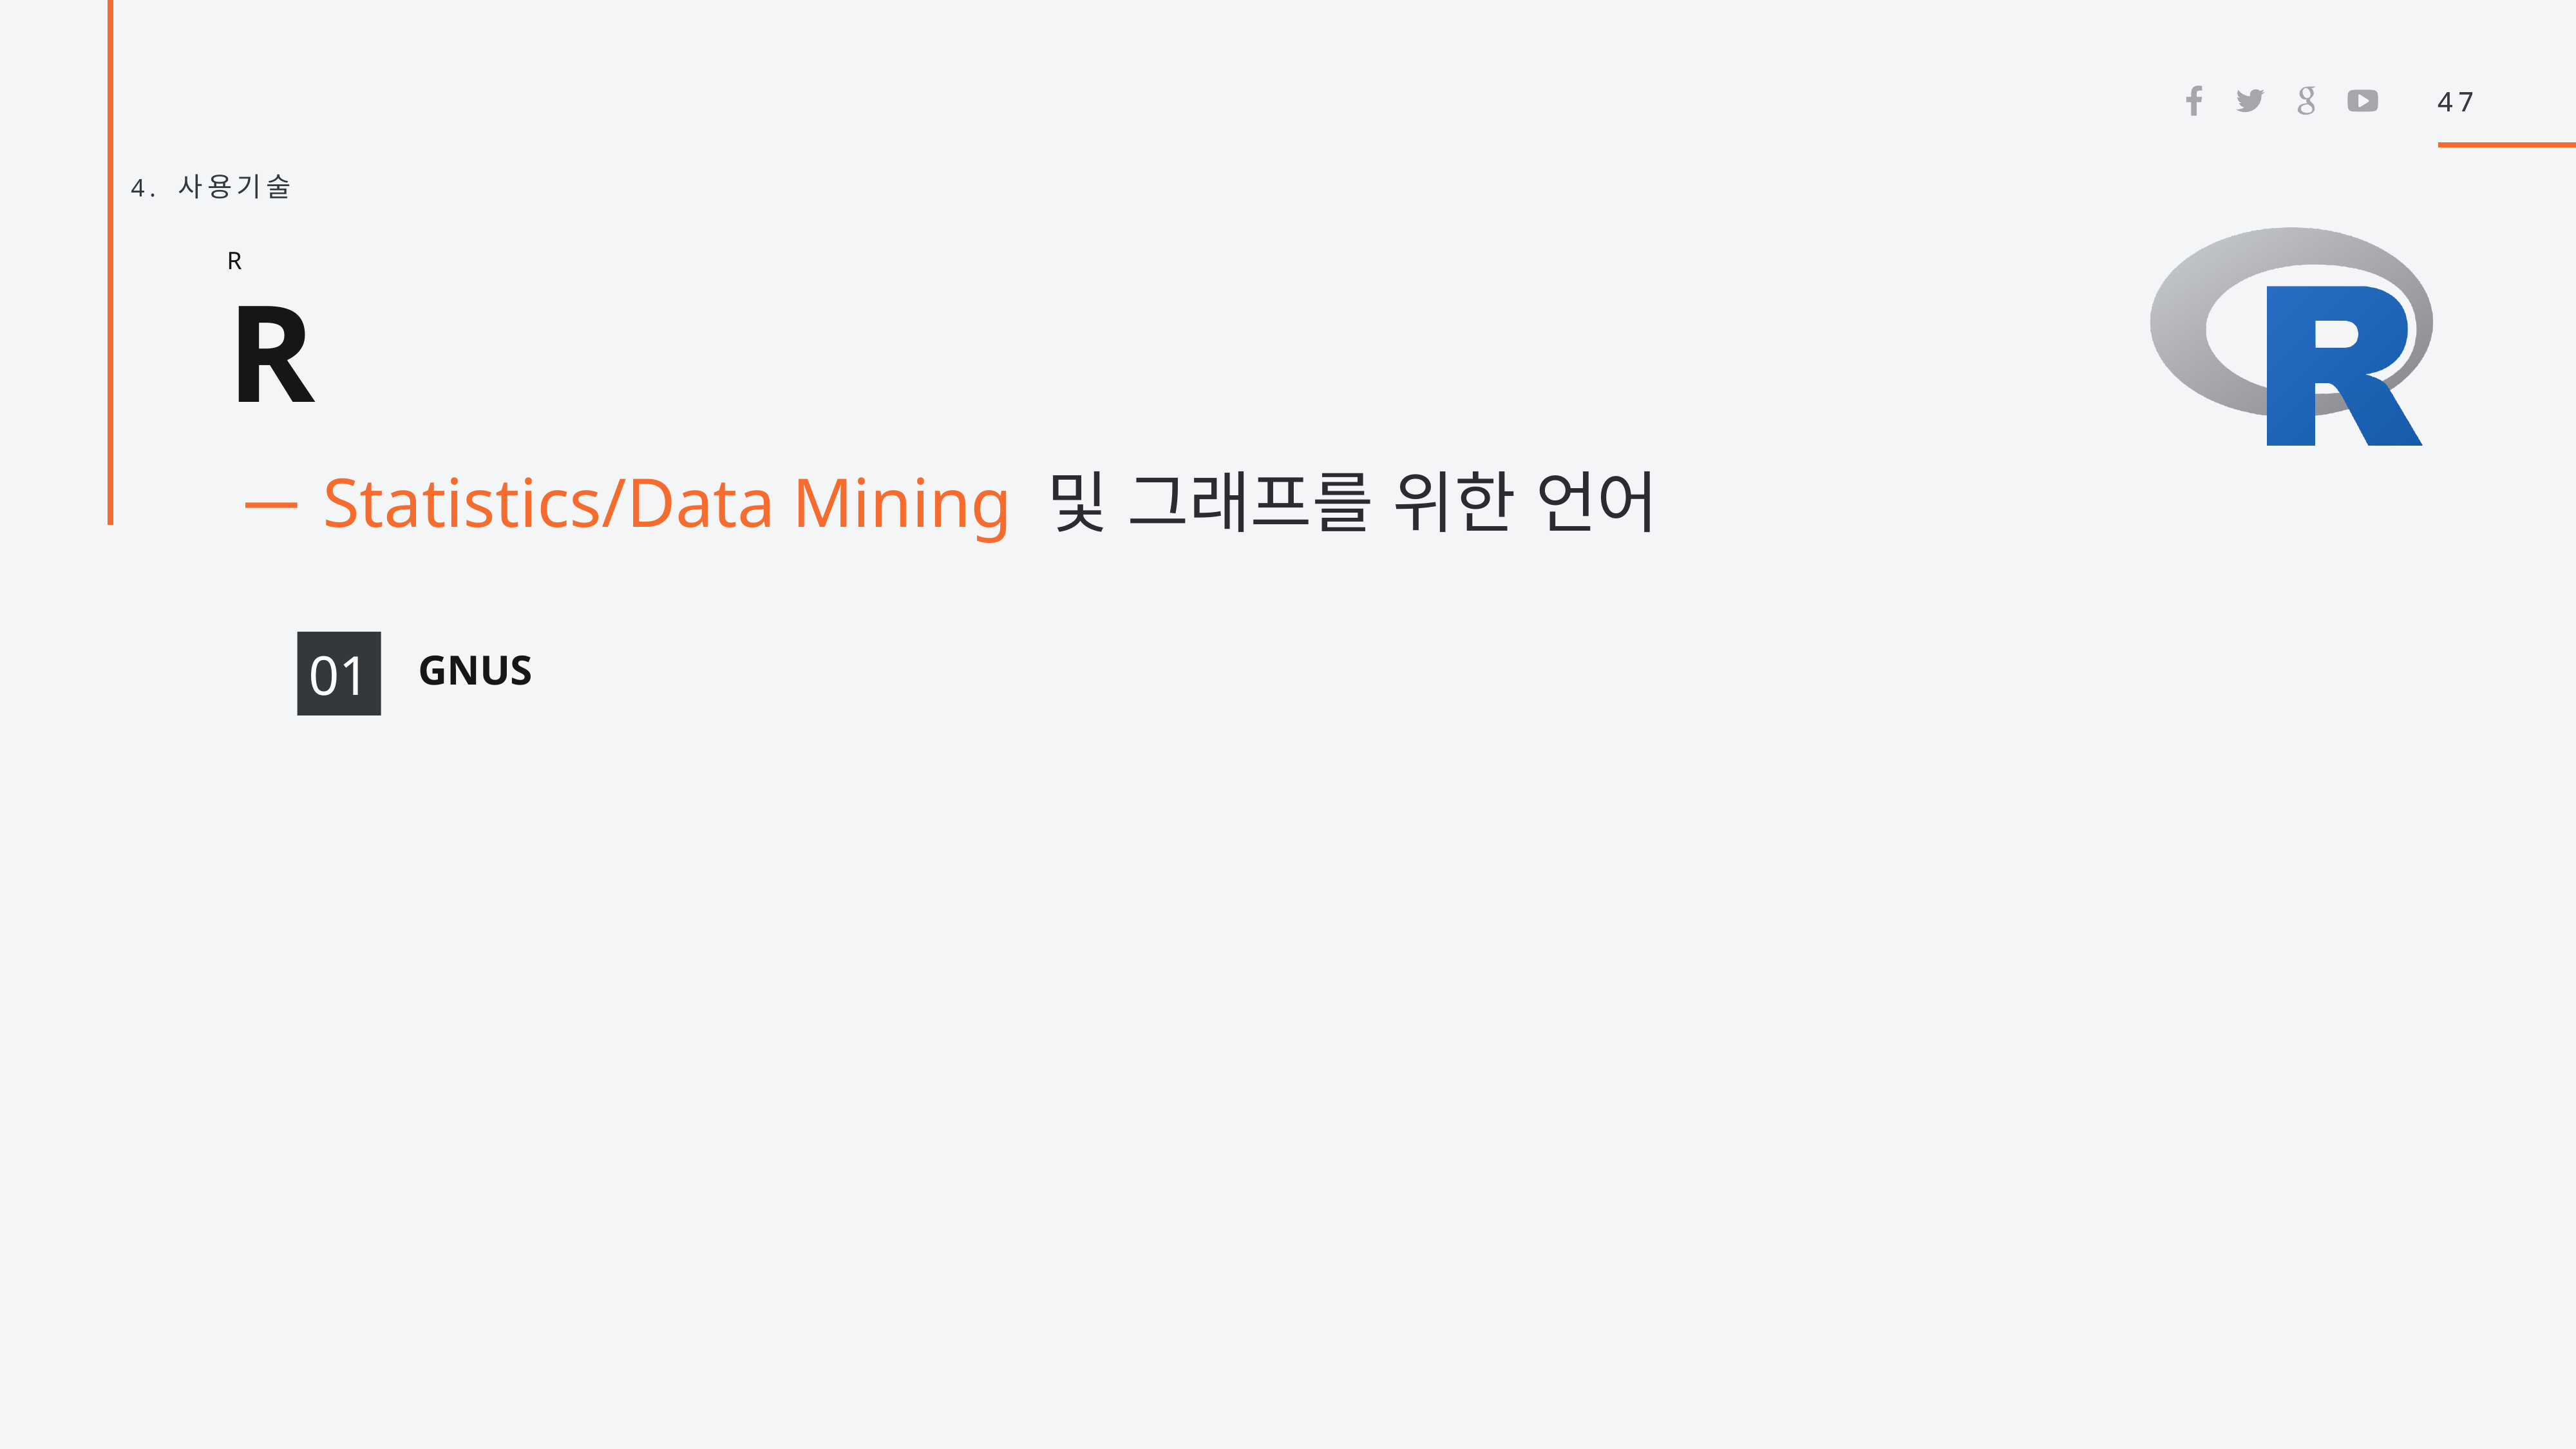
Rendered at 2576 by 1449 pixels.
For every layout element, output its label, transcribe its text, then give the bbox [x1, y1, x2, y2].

text_box R [223, 294, 1184, 630]
text_box GNUS [414, 650, 537, 697]
text_box R [223, 242, 534, 279]
text_box 01 [296, 630, 383, 717]
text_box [245, 455, 1812, 547]
text_box 4. 사용기술 [127, 166, 537, 207]
picture [2150, 226, 2434, 446]
text_box 47 [2433, 80, 2498, 126]
